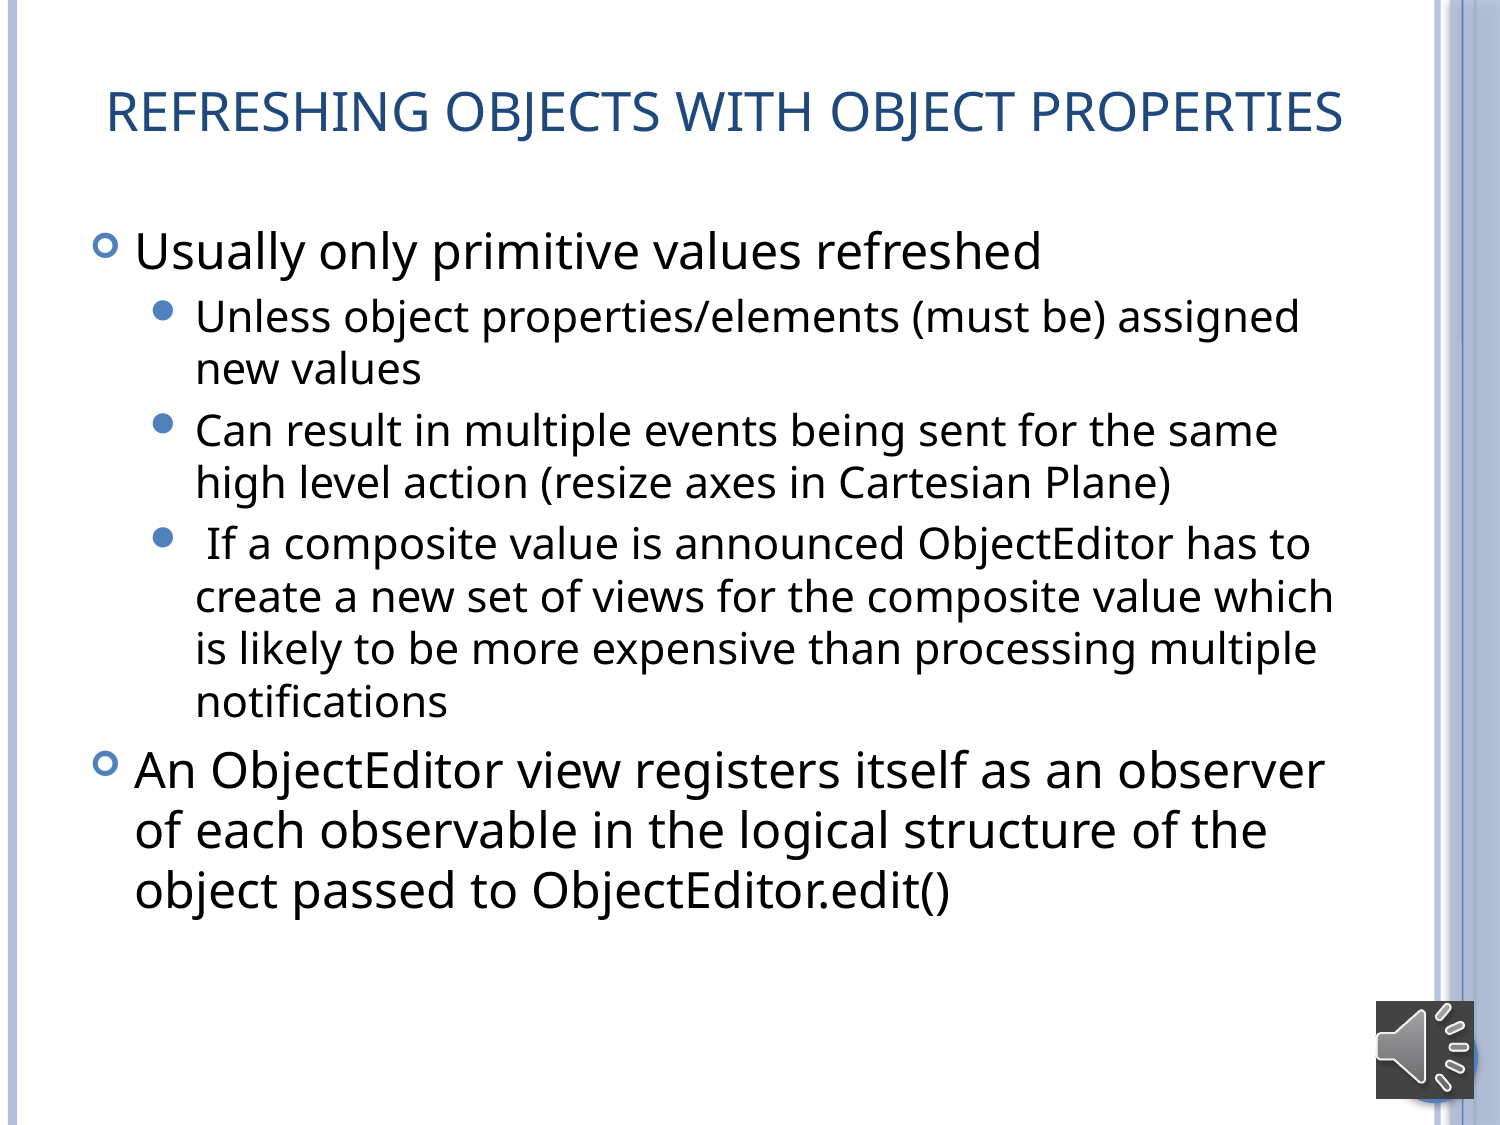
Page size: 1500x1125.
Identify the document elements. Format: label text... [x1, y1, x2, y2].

picture [1374, 999, 1476, 1101]
list Usually only primitive values refreshed Unless object properties/elements (must be) assigned new values Can result in multiple events being sent for the same high level action (resize axes in Cartesian Plane) If a composite value is announced ObjectEditor has to create a new set of views for the composite value which is likely to be more expensive than processing multiple notifications An ObjectEditor view registers itself as an observer of each observable in the logical structure of the object passed to ObjectEditor.edit() [75, 212, 1375, 1062]
title Refreshing Objects with Object Properties [75, 45, 1375, 175]
